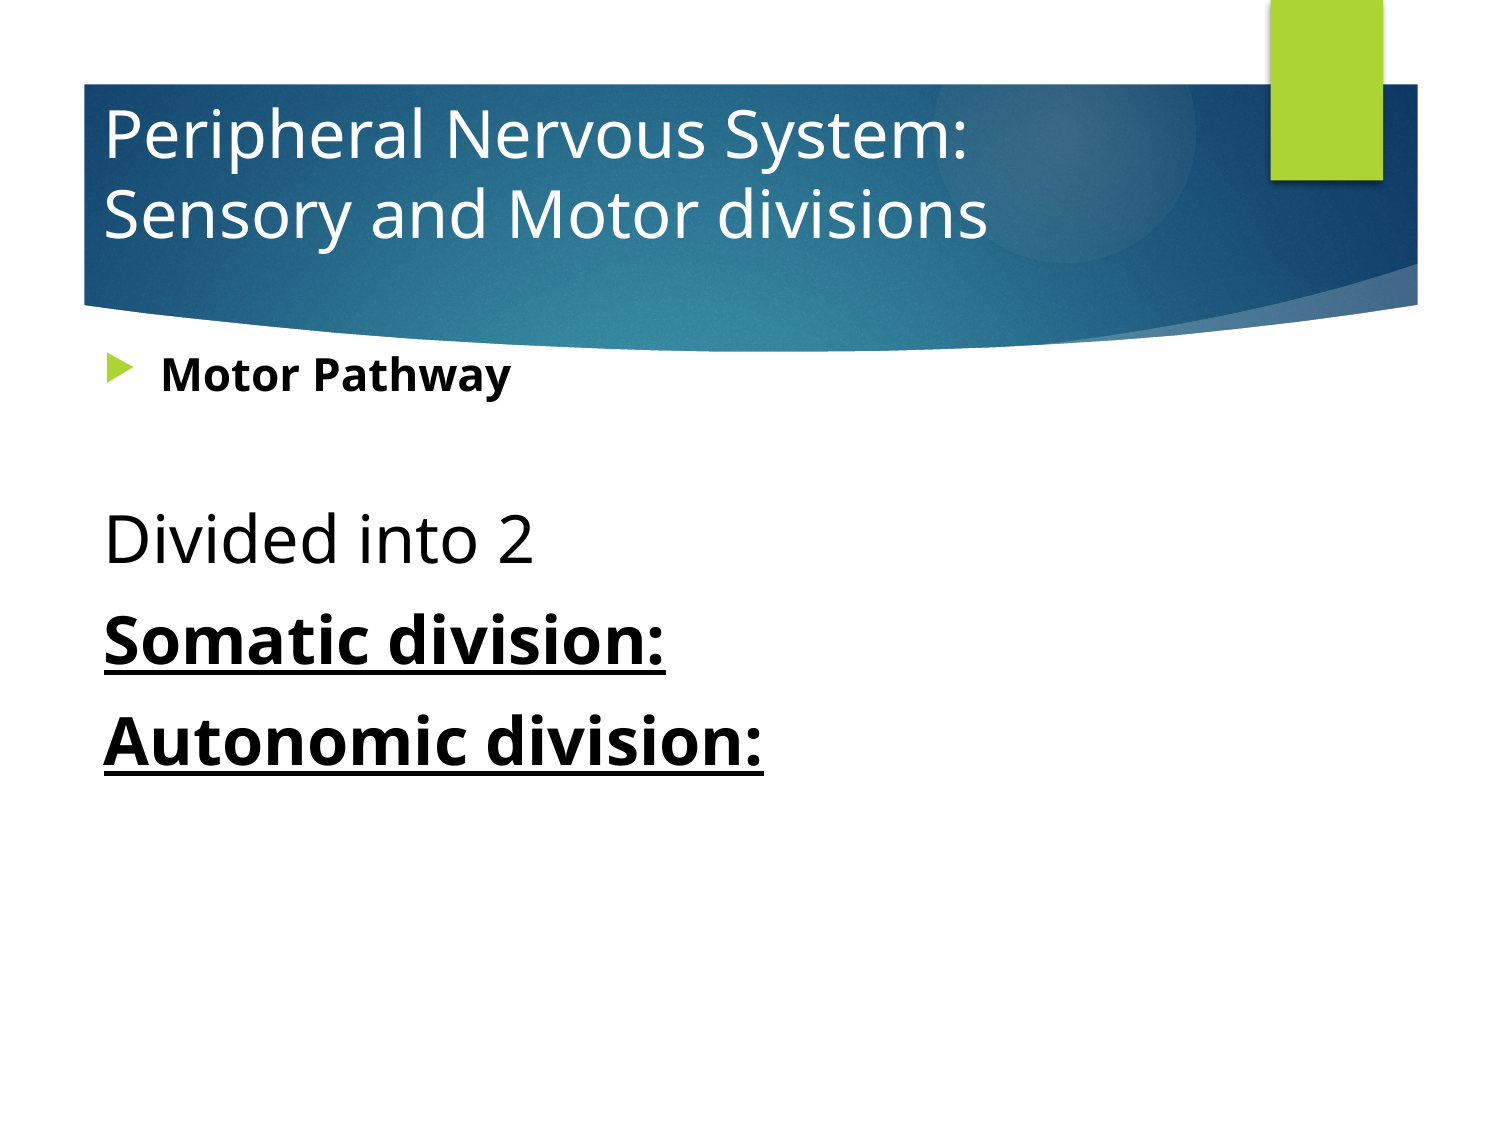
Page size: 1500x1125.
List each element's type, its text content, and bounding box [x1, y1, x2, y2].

list Motor Pathway Divided into 2 Somatic division: Autonomic division: [88, 338, 1464, 1059]
title Peripheral Nervous System: Sensory and Motor divisions [88, 78, 1464, 266]
